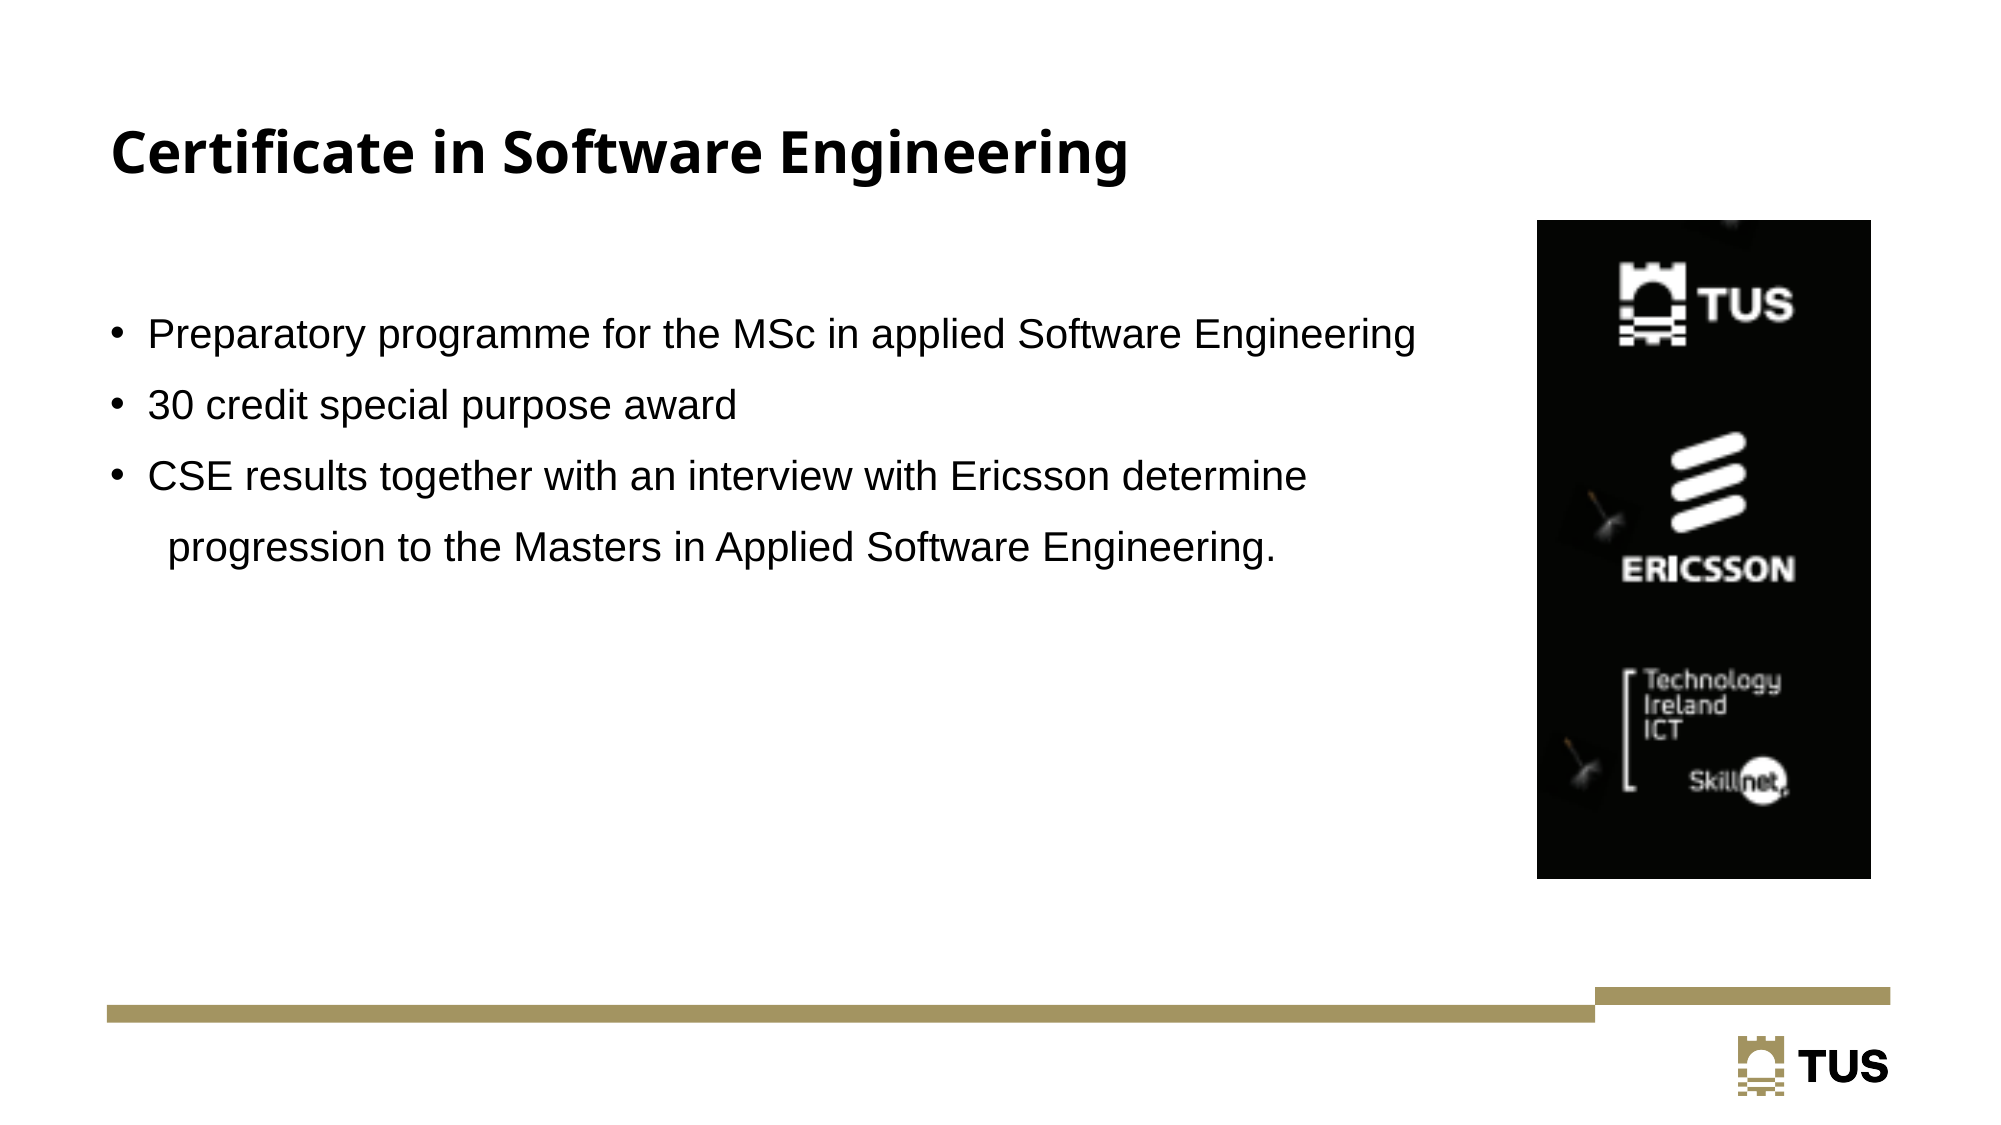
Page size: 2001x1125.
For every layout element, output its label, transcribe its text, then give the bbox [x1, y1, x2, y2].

title Certificate in Software Engineering [110, 116, 1878, 299]
list Preparatory programme for the MSc in applied Software Engineering 30 credit special purpose award CSE results together with an interview with Ericsson determine progression to the Masters in Applied Software Engineering. [110, 299, 1878, 957]
picture [1738, 1036, 1888, 1096]
picture [1537, 220, 1871, 879]
